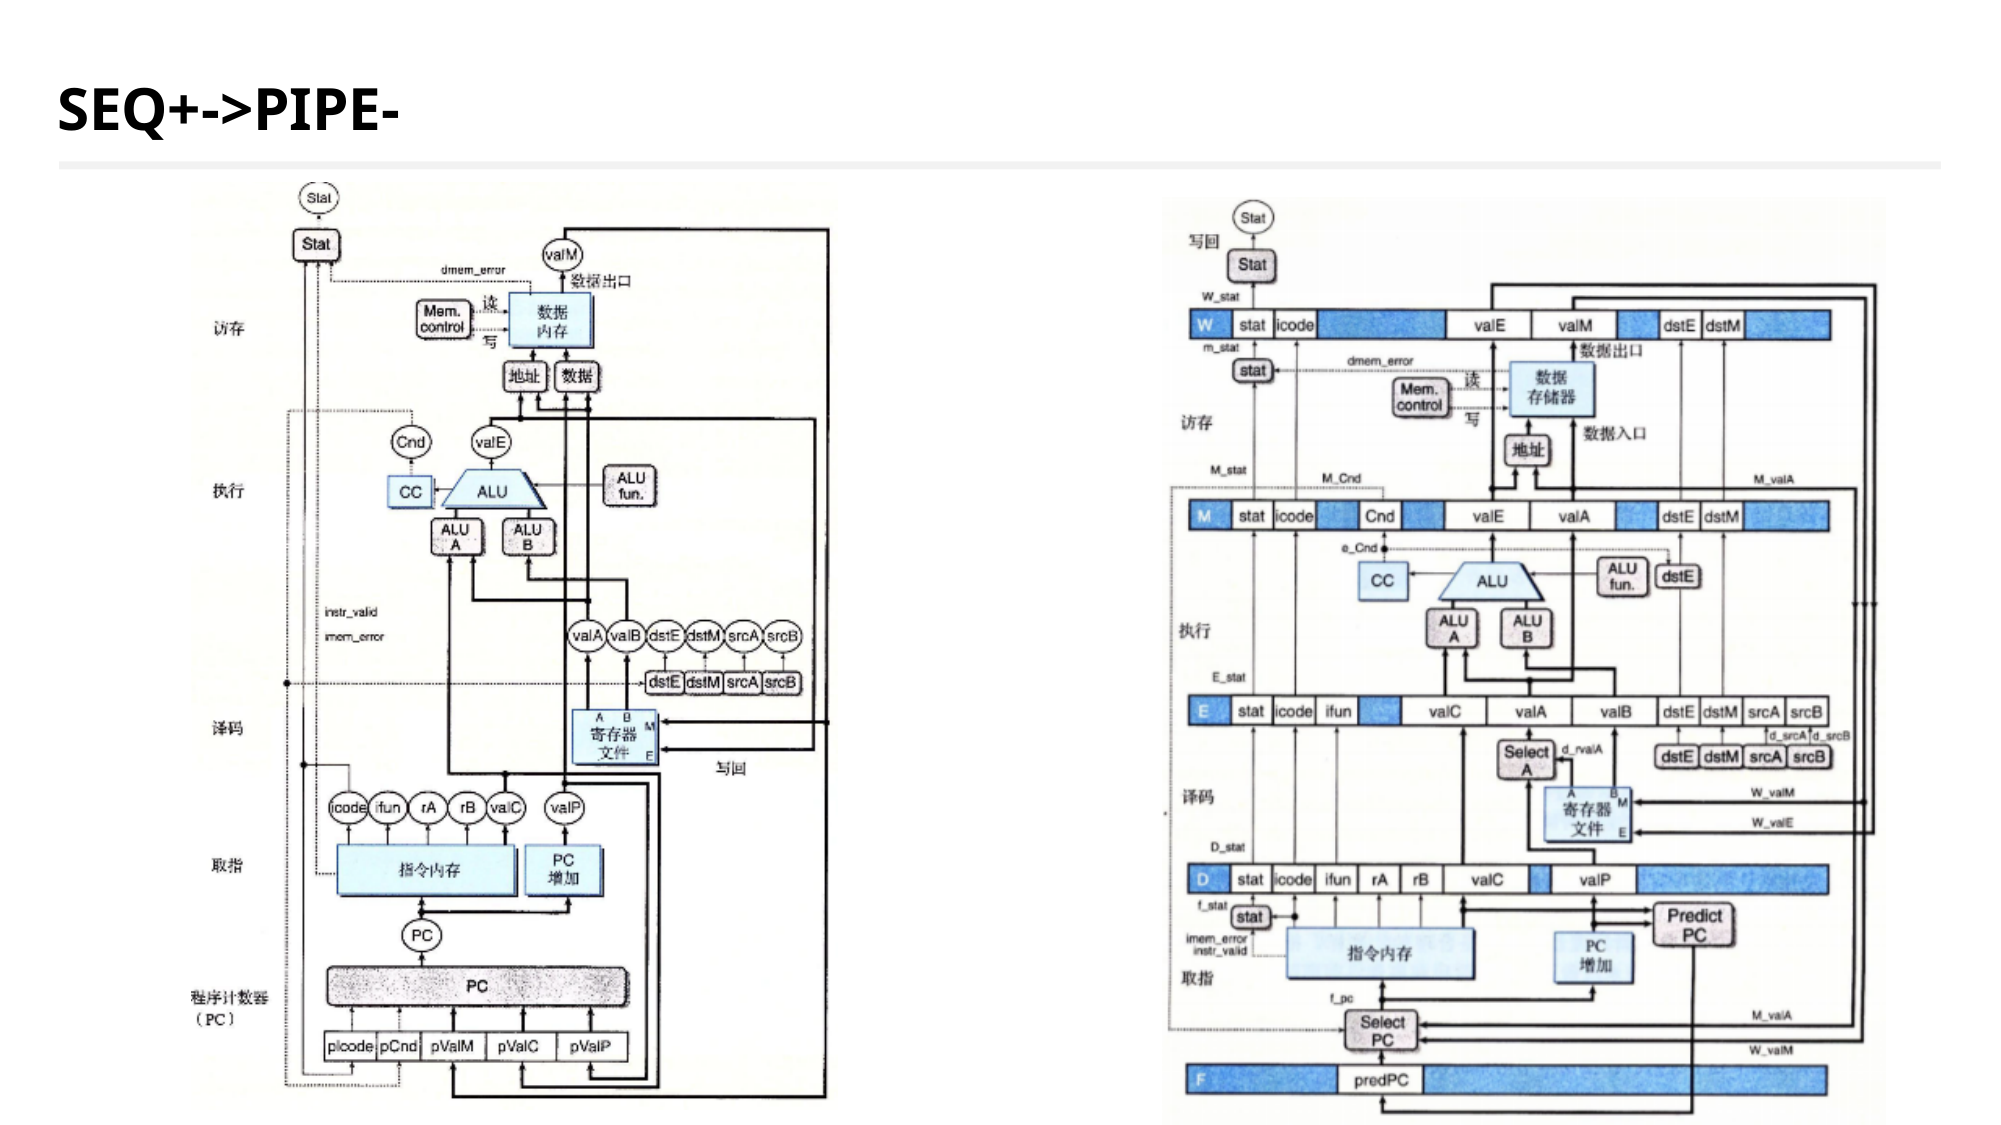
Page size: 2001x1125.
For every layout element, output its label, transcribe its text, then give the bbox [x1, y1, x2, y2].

text_box [58, 161, 1942, 170]
picture [1162, 197, 1886, 1125]
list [191, 182, 838, 1110]
text_box SEQ+->PIPE- [42, 64, 1518, 150]
